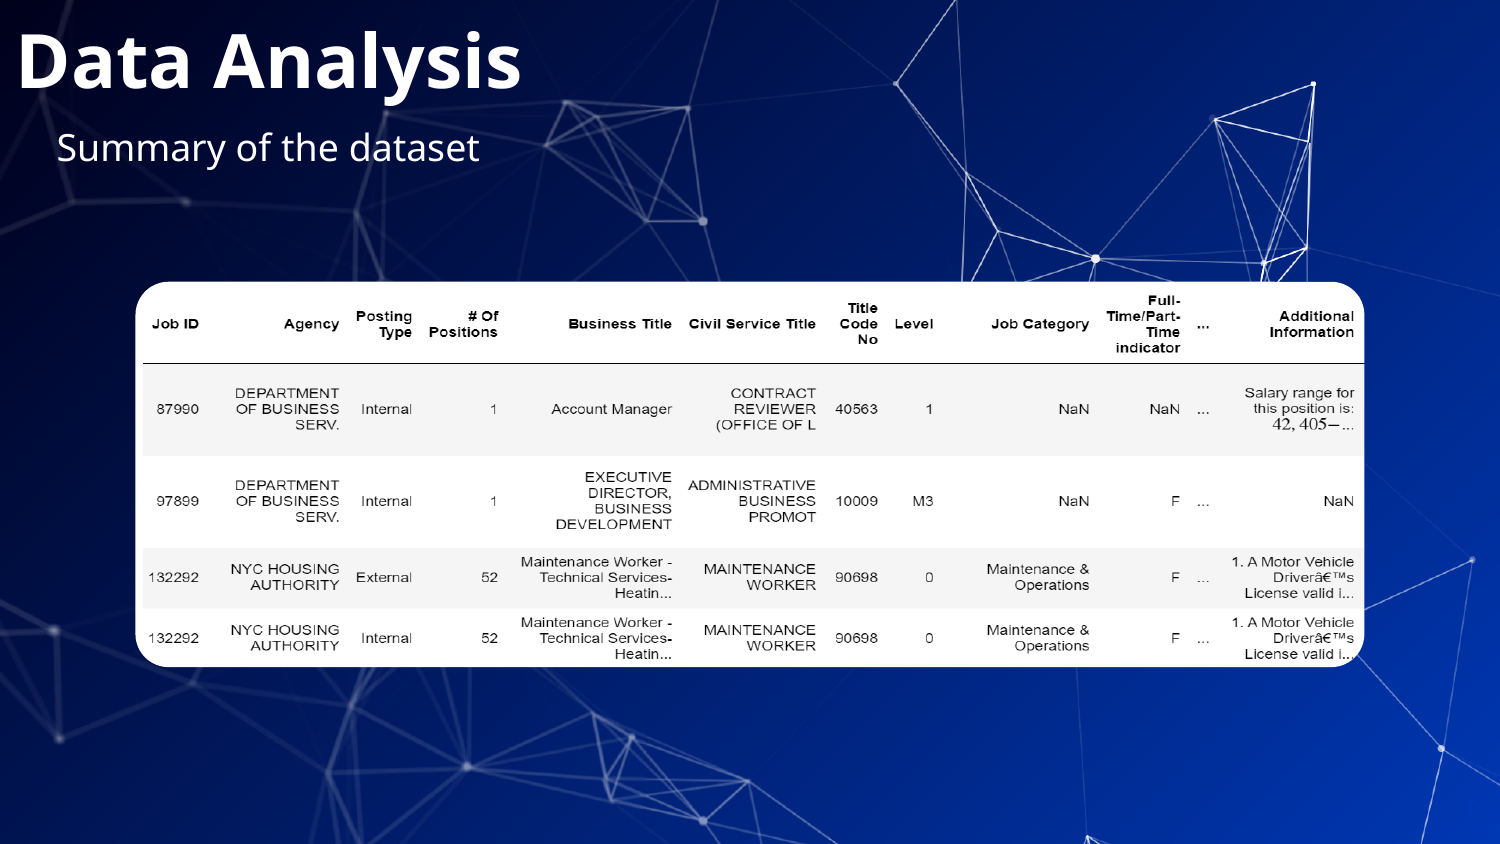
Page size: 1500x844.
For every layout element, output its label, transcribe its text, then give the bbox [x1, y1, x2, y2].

list Summary of the dataset [39, 128, 1465, 681]
title Data Analysis [15, 10, 1004, 104]
picture [0, 0, 1500, 844]
slide_number 5 [1391, 779, 1482, 844]
